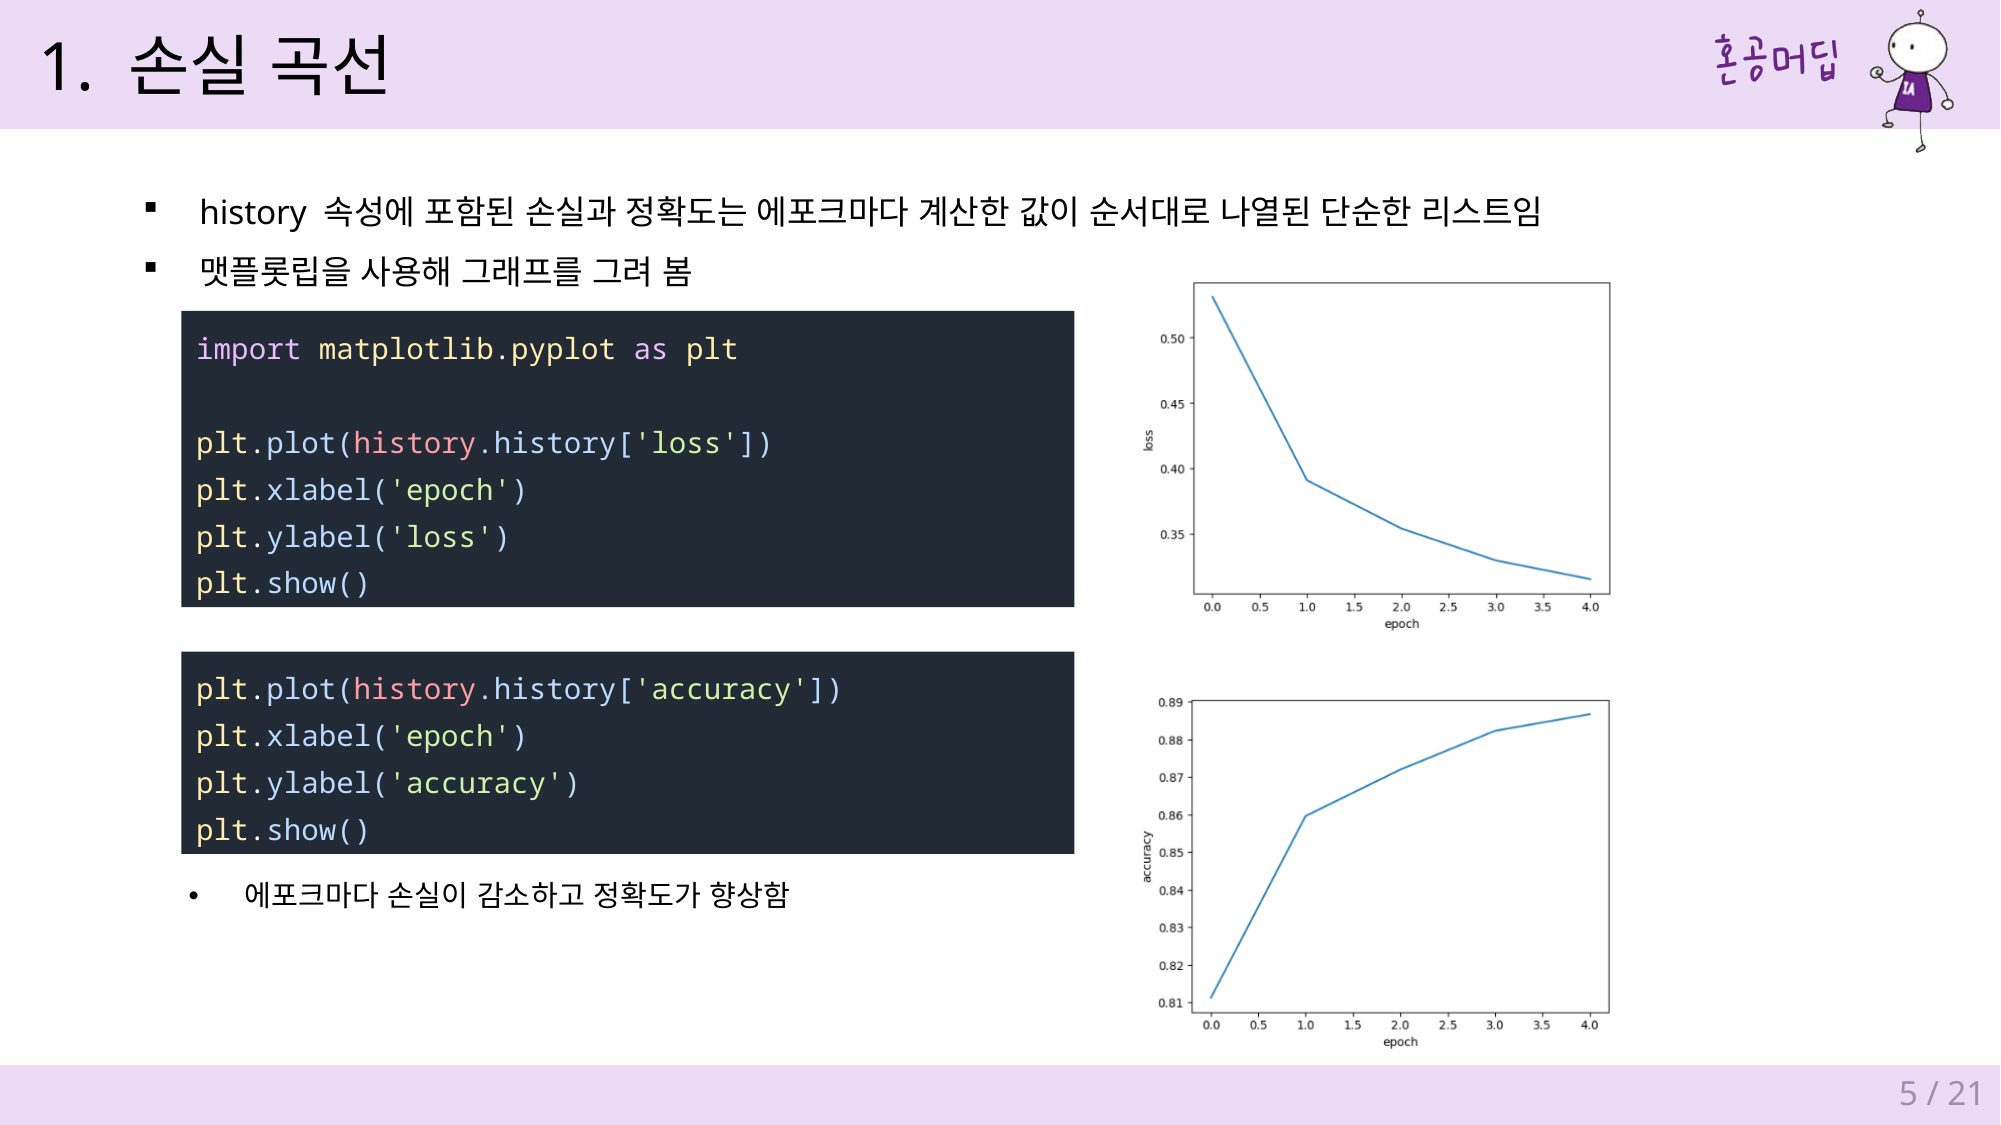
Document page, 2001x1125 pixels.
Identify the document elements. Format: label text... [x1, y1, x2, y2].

text_box 에포크마다 손실이 감소하고 정확도가 향상함 [173, 852, 806, 920]
picture [1868, 7, 1956, 155]
picture [1138, 691, 1616, 1054]
text_box history 속성에 포함된 손실과 정확도는 에포크마다 계산한 값이 순서대로 나열된 단순한 리스트임 맷플롯립을 사용해 그래프를 그려 봄 [128, 164, 1560, 299]
picture [1138, 277, 1616, 635]
text_box plt.plot(history.history['accuracy']) plt.xlabel('epoch') plt.ylabel('accuracy') plt.show() [181, 651, 1075, 854]
picture [1710, 0, 1841, 130]
slide_number 5 / 21 [1550, 1065, 2000, 1125]
text_box 1. 손실 곡선 [23, 16, 408, 112]
text_box import matplotlib.pyplot as plt plt.plot(history.history['loss']) plt.xlabel('epoch') plt.ylabel('loss') plt.show() [181, 310, 1075, 608]
